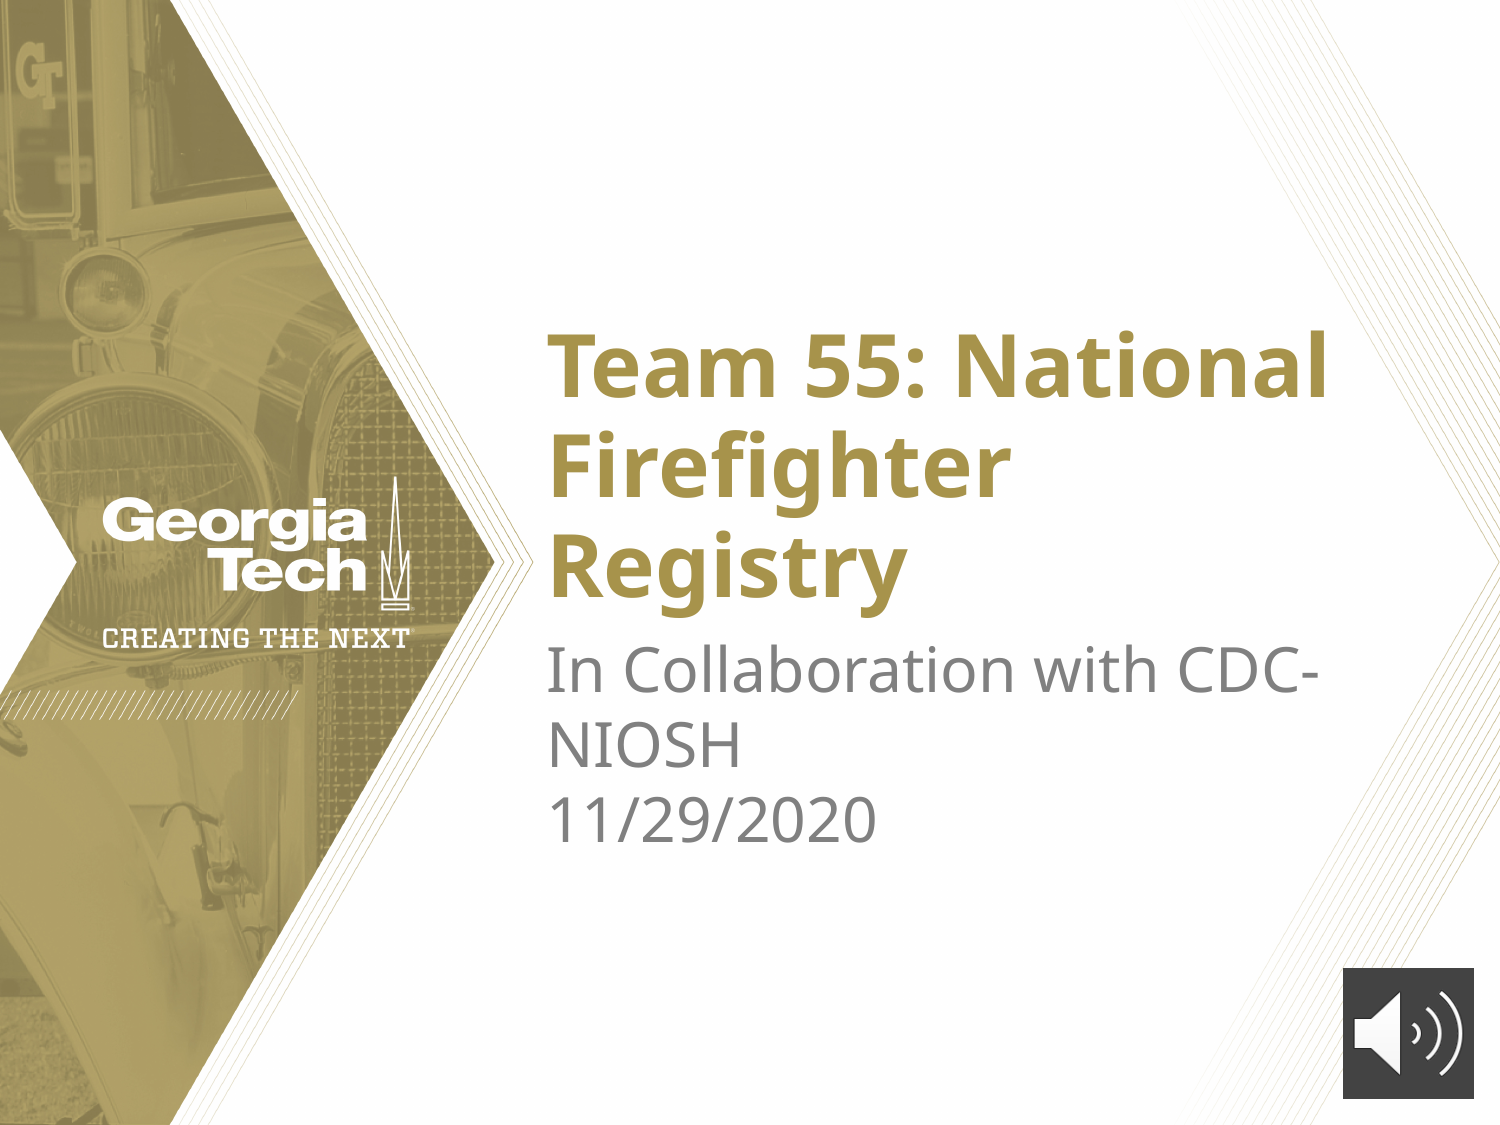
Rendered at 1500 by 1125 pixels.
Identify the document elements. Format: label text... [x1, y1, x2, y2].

picture [0, 0, 1500, 1125]
subtitle In Collaboration with CDC-NIOSH 11/29/2020 [531, 622, 1368, 899]
title Team 55: National Firefighter Registry [531, 304, 1368, 622]
